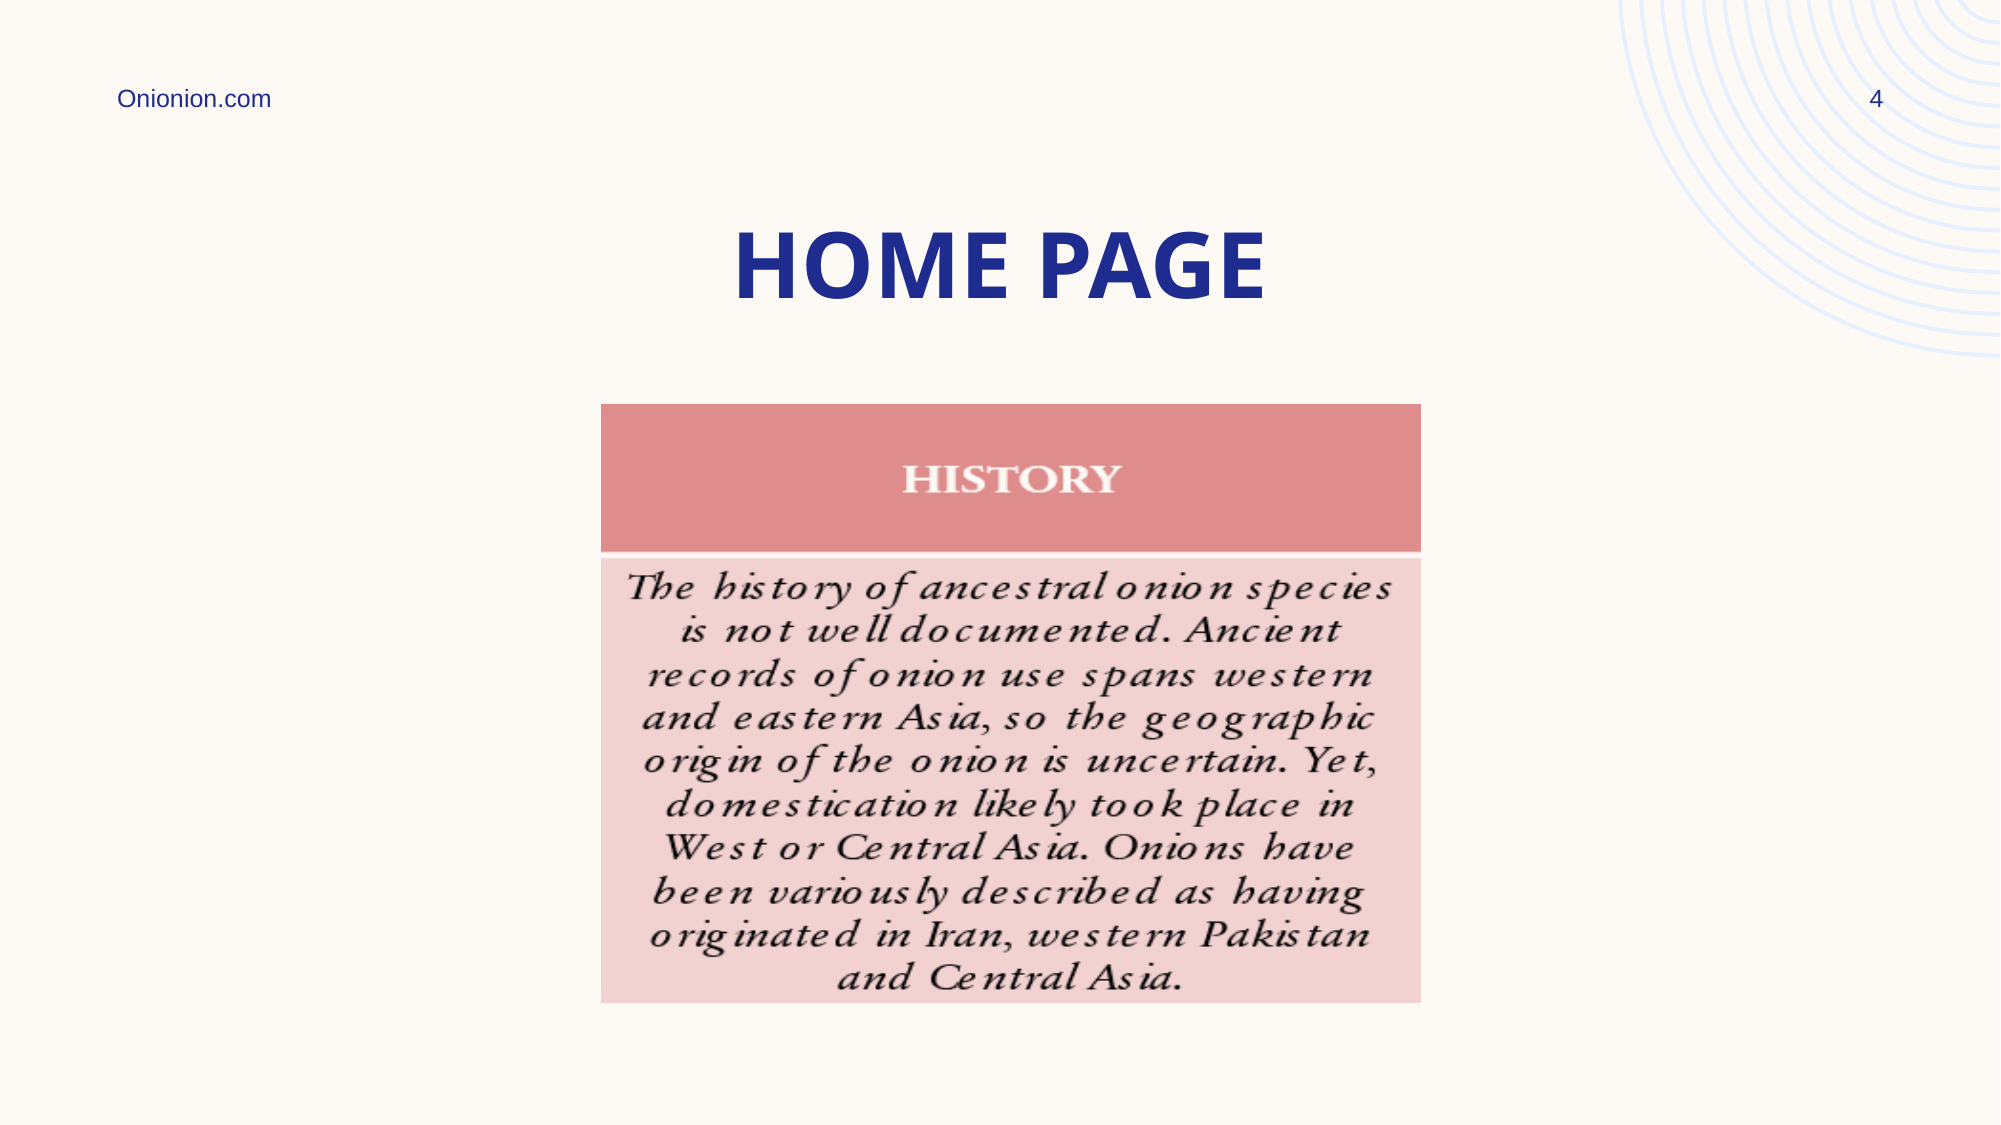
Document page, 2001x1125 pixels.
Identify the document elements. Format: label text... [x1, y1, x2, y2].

footer Onionion.com [101, 75, 627, 120]
title Home Page [124, 199, 1875, 326]
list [601, 404, 1421, 1003]
slide_number 4 [1795, 75, 1958, 120]
